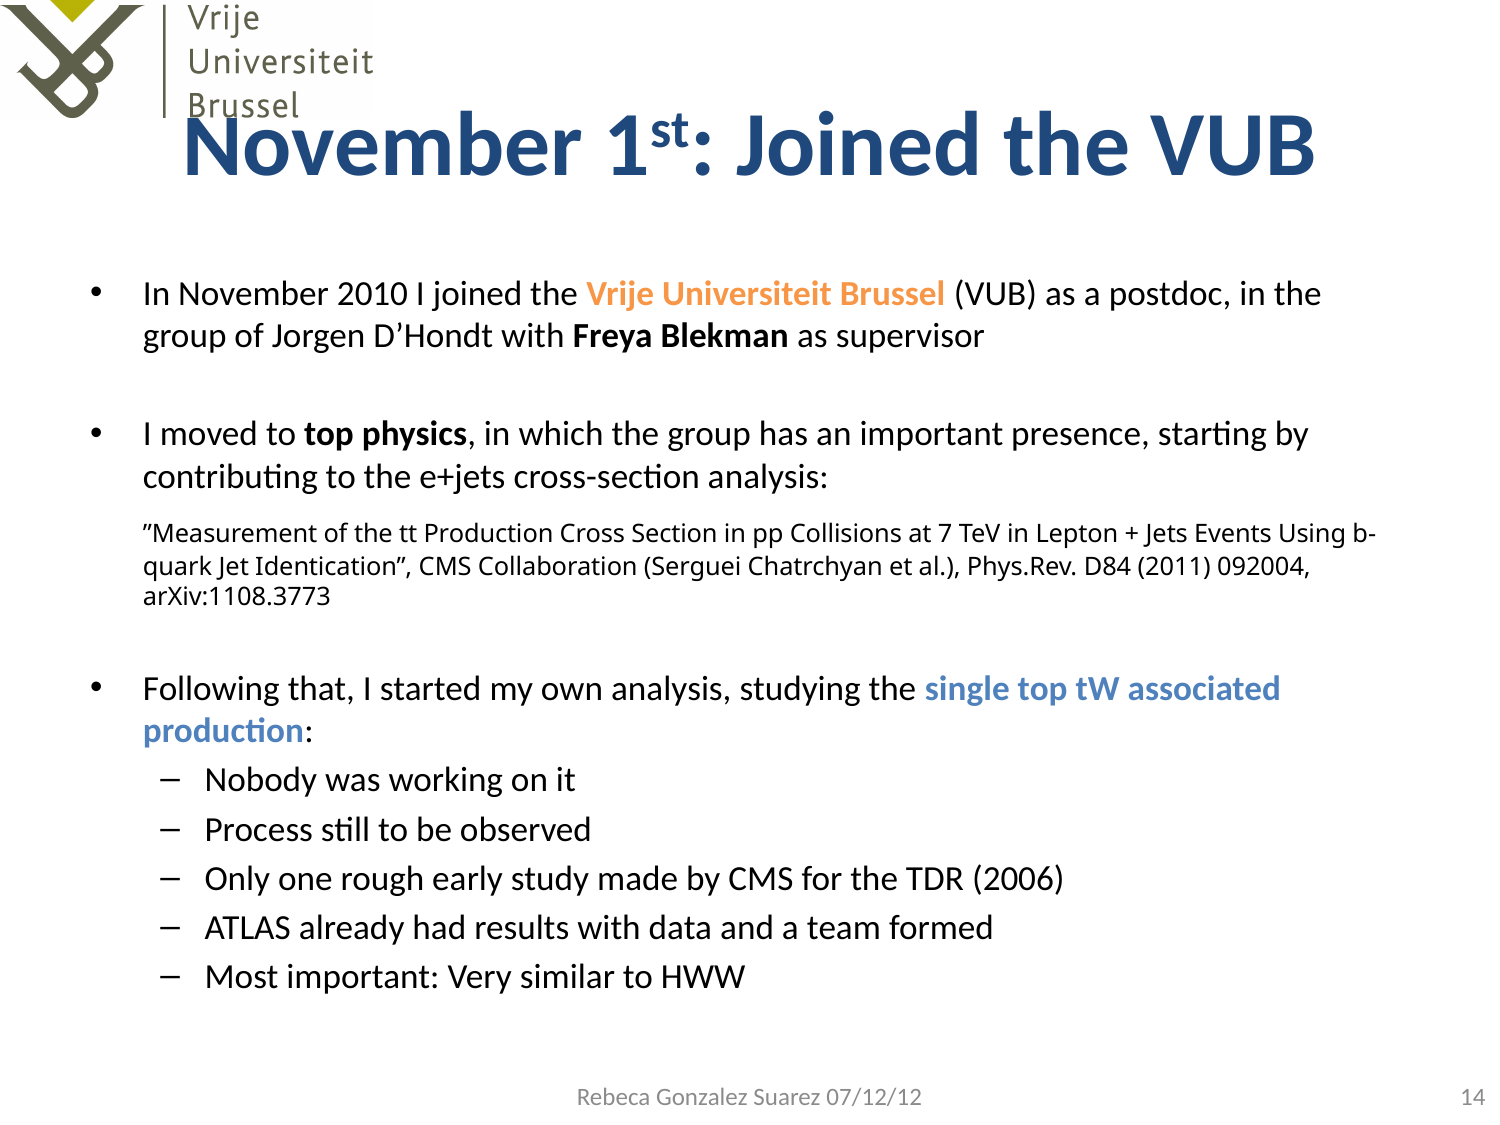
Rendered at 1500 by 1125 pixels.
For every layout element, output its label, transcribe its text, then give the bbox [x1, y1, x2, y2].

slide_number 14 [1150, 1065, 1500, 1125]
footer Rebeca Gonzalez Suarez 07/12/12 [512, 1065, 988, 1125]
list In November 2010 I joined the Vrije Universiteit Brussel (VUB) as a postdoc, in the group of Jorgen D’Hondt with Freya Blekman as supervisor I moved to top physics, in which the group has an important presence, starting by contributing to the e+jets cross-section analysis: ”Measurement of the tt Production Cross Section in pp Collisions at 7 TeV in Lepton + Jets Events Using b-quark Jet Identication”, CMS Collaboration (Serguei Chatrchyan et al.), Phys.Rev. D84 (2011) 092004, arXiv:1108.3773 Following that, I started my own analysis, studying the single top tW associated production: Nobody was working on it Process still to be observed Only one rough early study made by CMS for the TDR (2006) ATLAS already had results with data and a team formed Most important: Very similar to HWW [75, 262, 1425, 1005]
title November 1st: Joined the VUB [75, 45, 1425, 233]
picture [0, 0, 373, 119]
